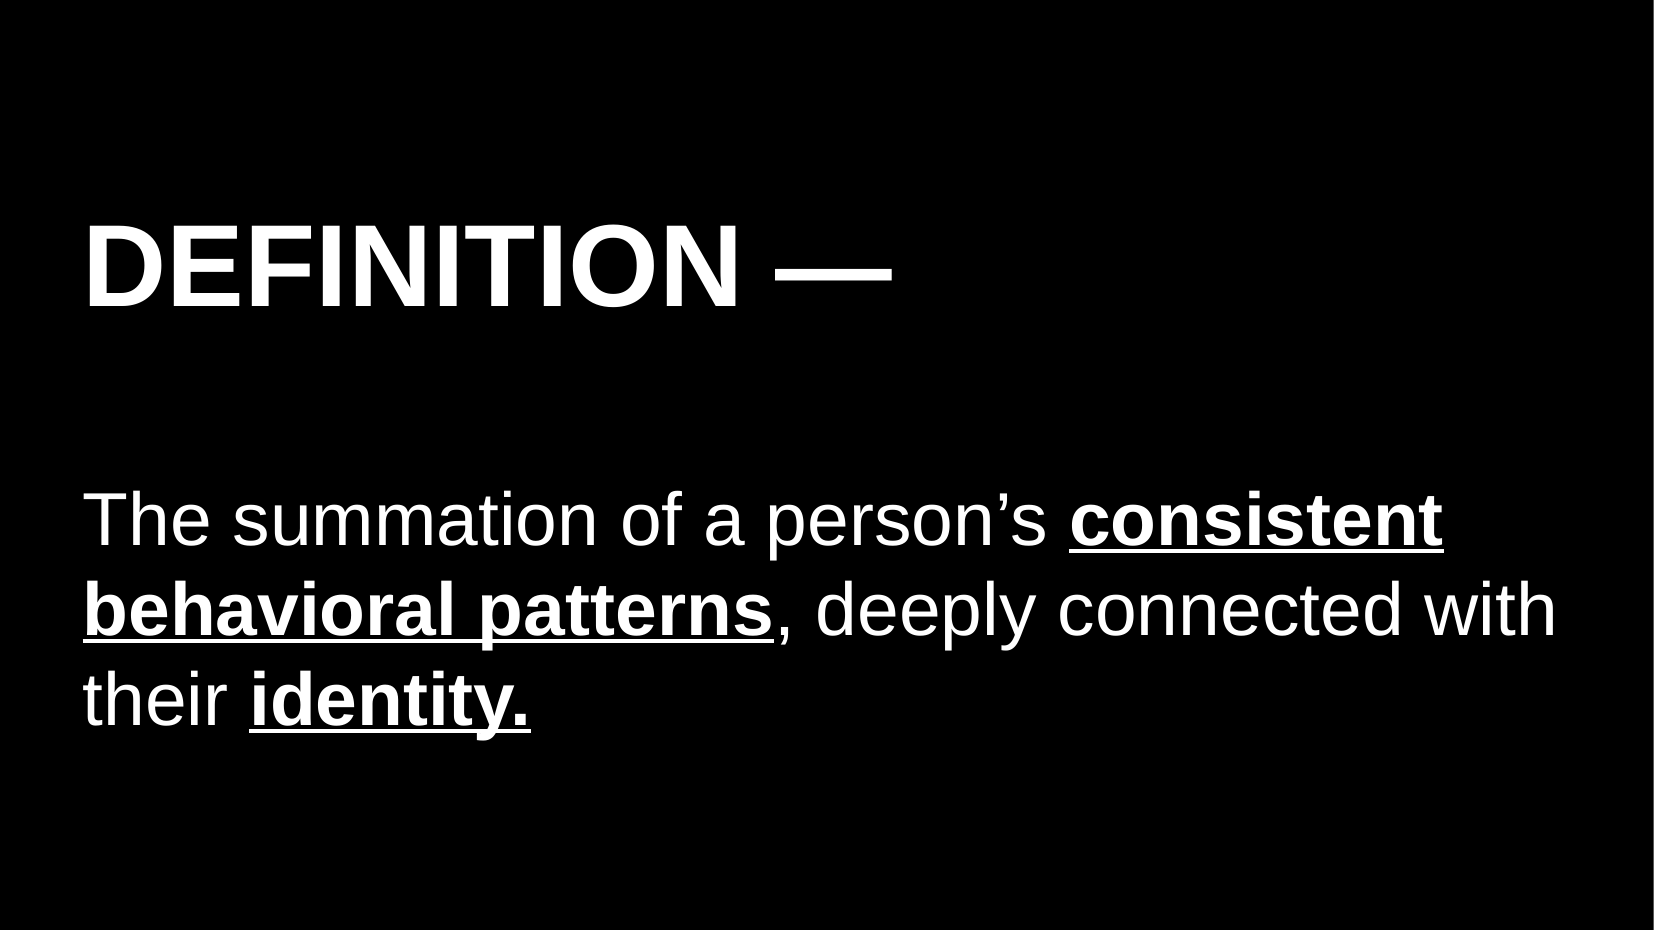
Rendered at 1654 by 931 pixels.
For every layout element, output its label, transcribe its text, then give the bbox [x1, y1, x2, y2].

subtitle DEFINITION — The summation of a person’s consistent behavioral patterns, deeply connected with their identity. [82, 0, 1571, 931]
